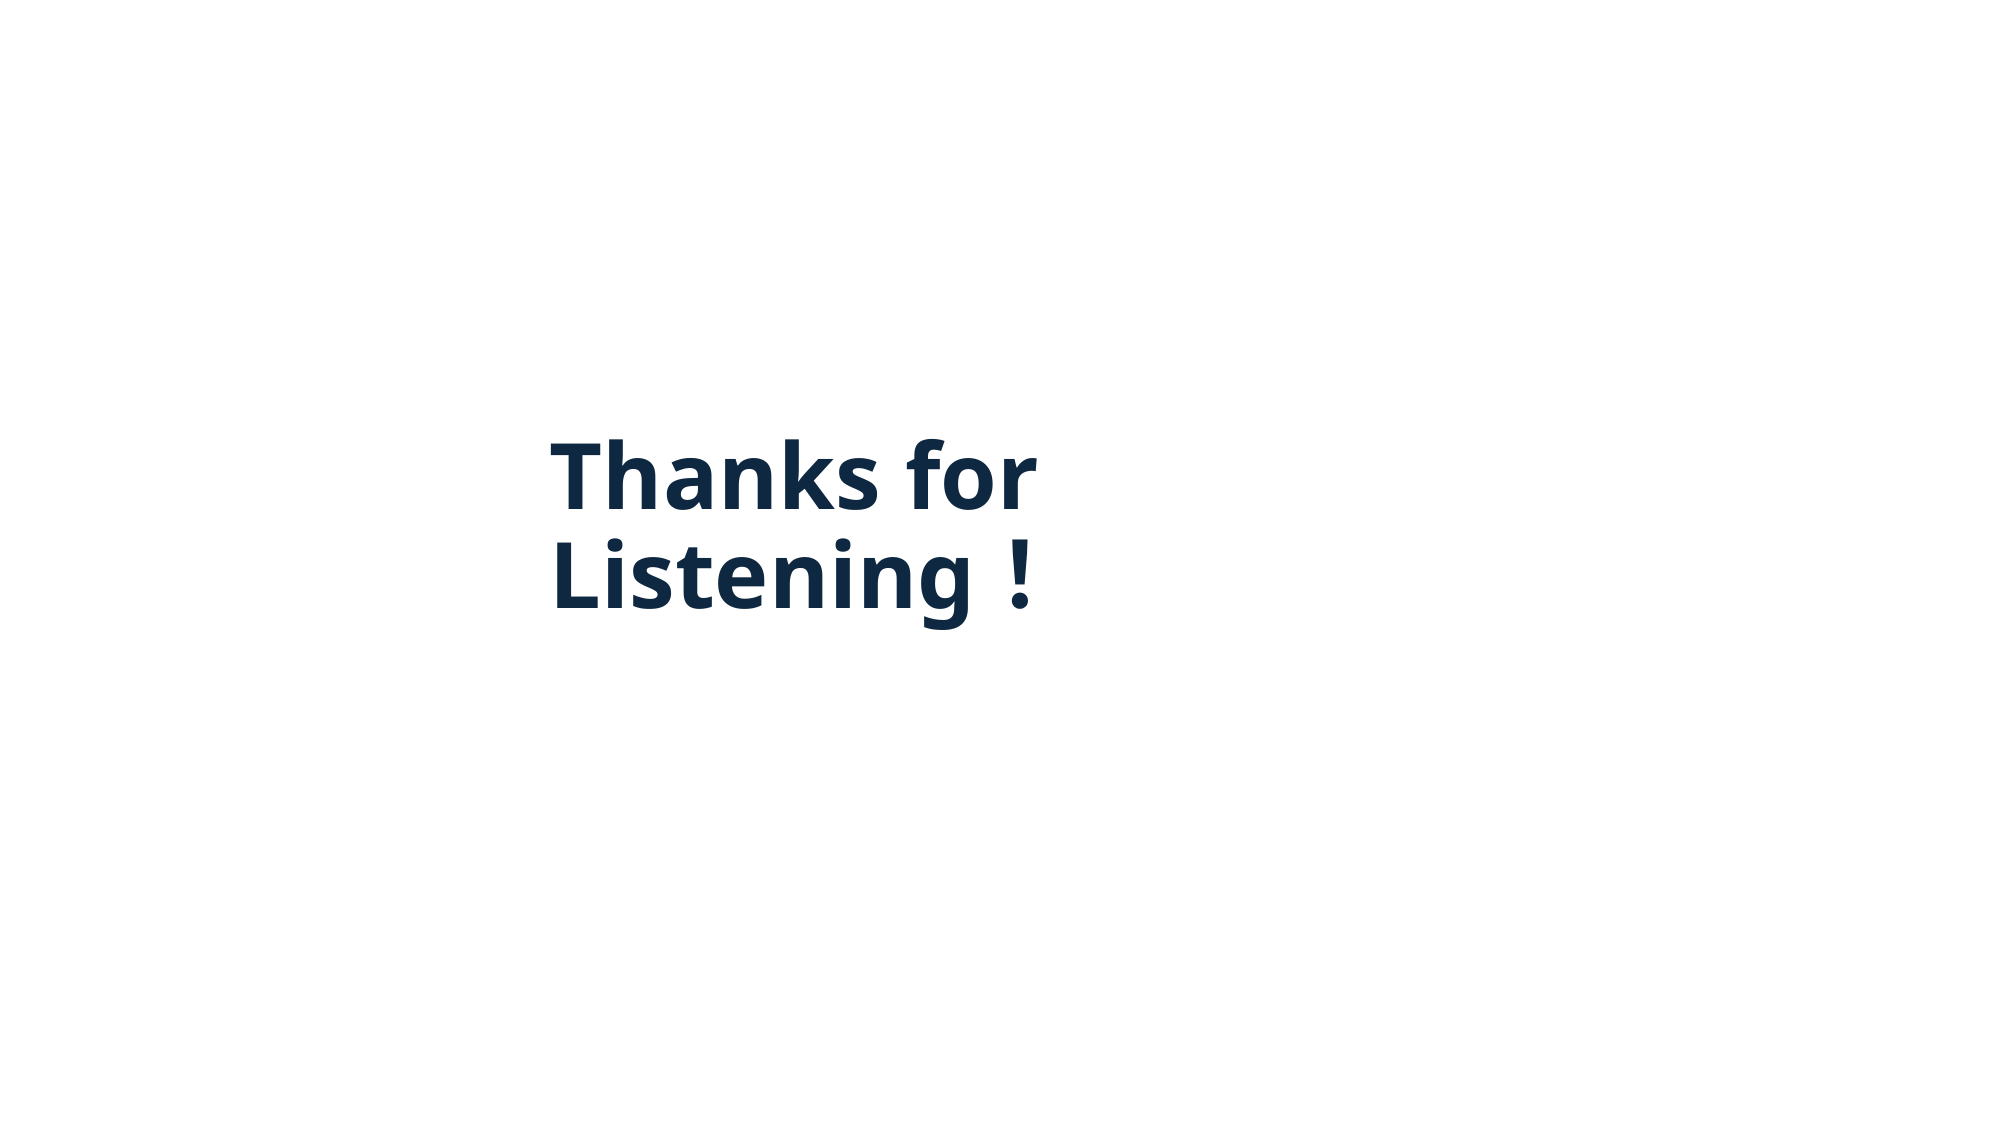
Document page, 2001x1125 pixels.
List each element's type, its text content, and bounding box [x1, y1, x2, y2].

title Thanks for Listening！ [534, 420, 1525, 638]
